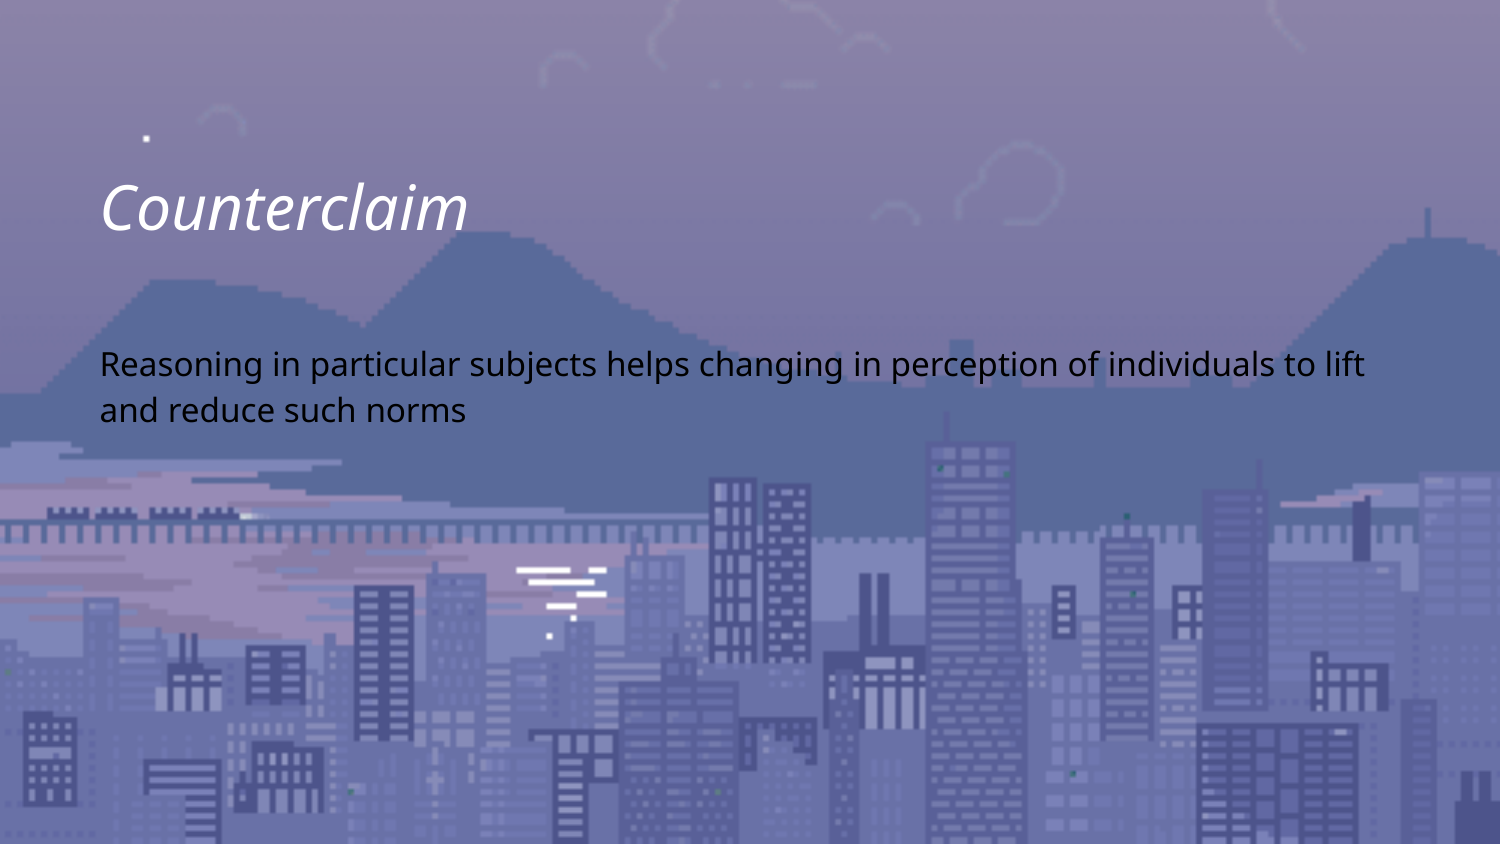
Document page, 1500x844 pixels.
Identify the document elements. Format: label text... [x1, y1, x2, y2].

title Counterclaim [84, 152, 613, 262]
picture [0, 0, 1500, 844]
list Reasoning in particular subjects helps changing in perception of individuals to lift and reduce such norms [84, 322, 1431, 549]
